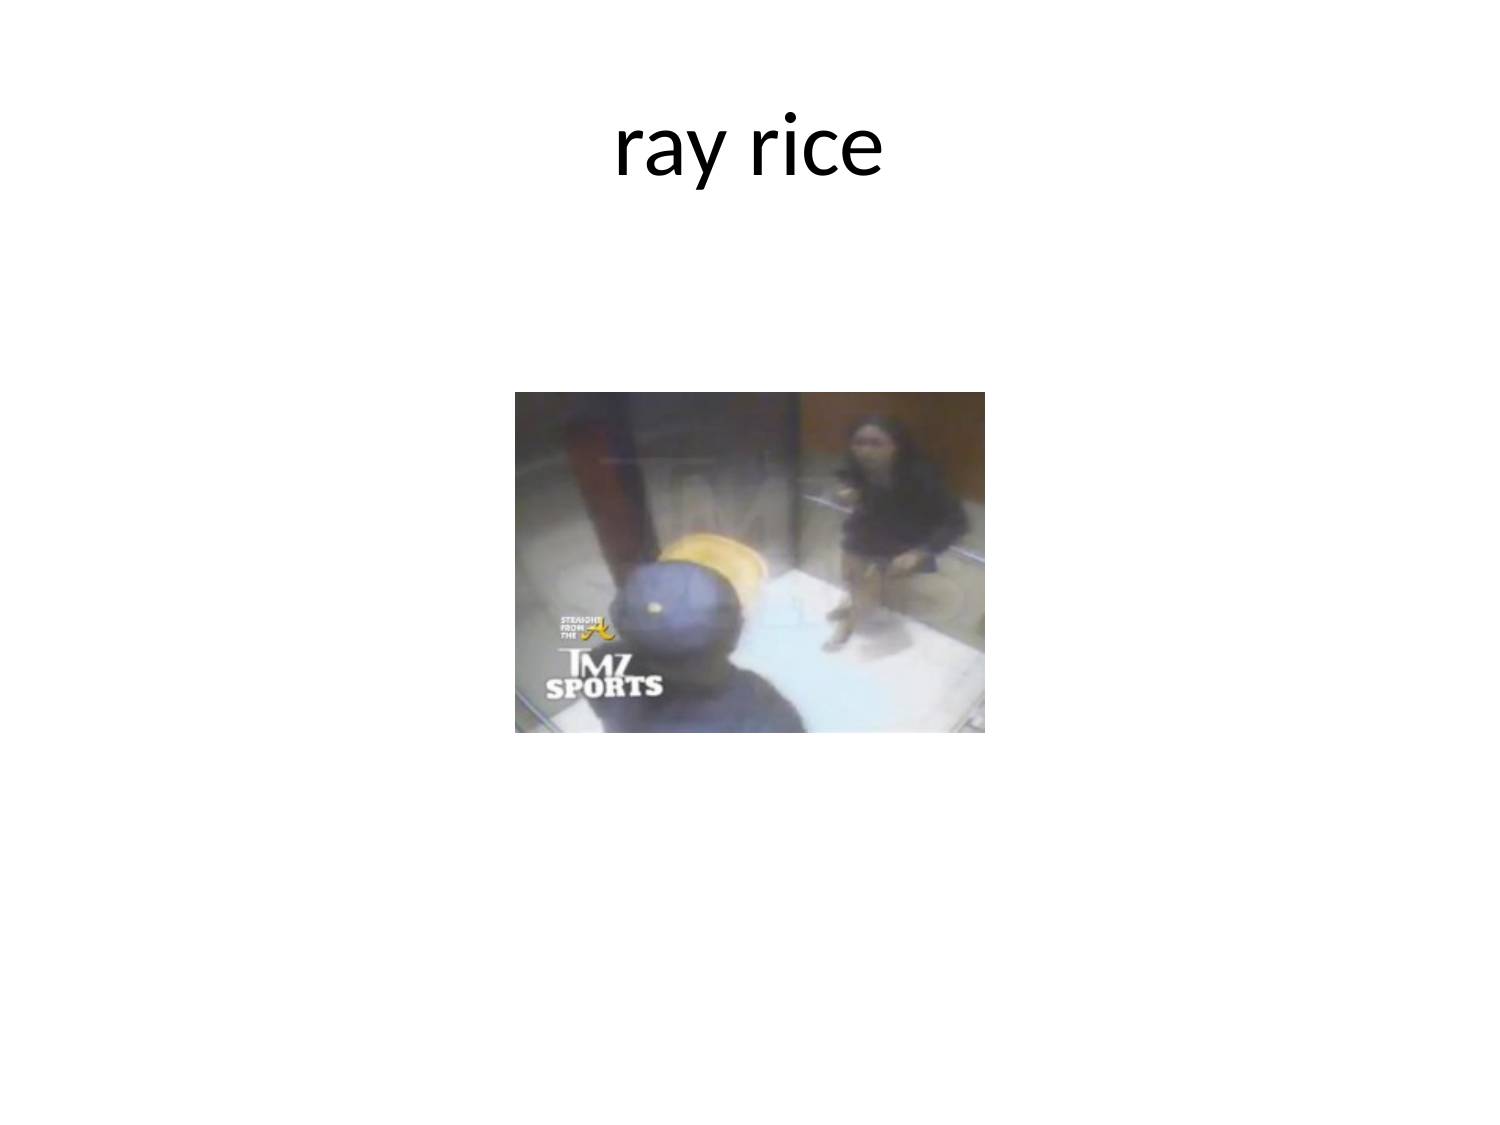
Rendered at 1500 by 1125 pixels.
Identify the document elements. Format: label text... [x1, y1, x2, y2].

picture [515, 391, 985, 733]
title ray rice [75, 45, 1425, 233]
